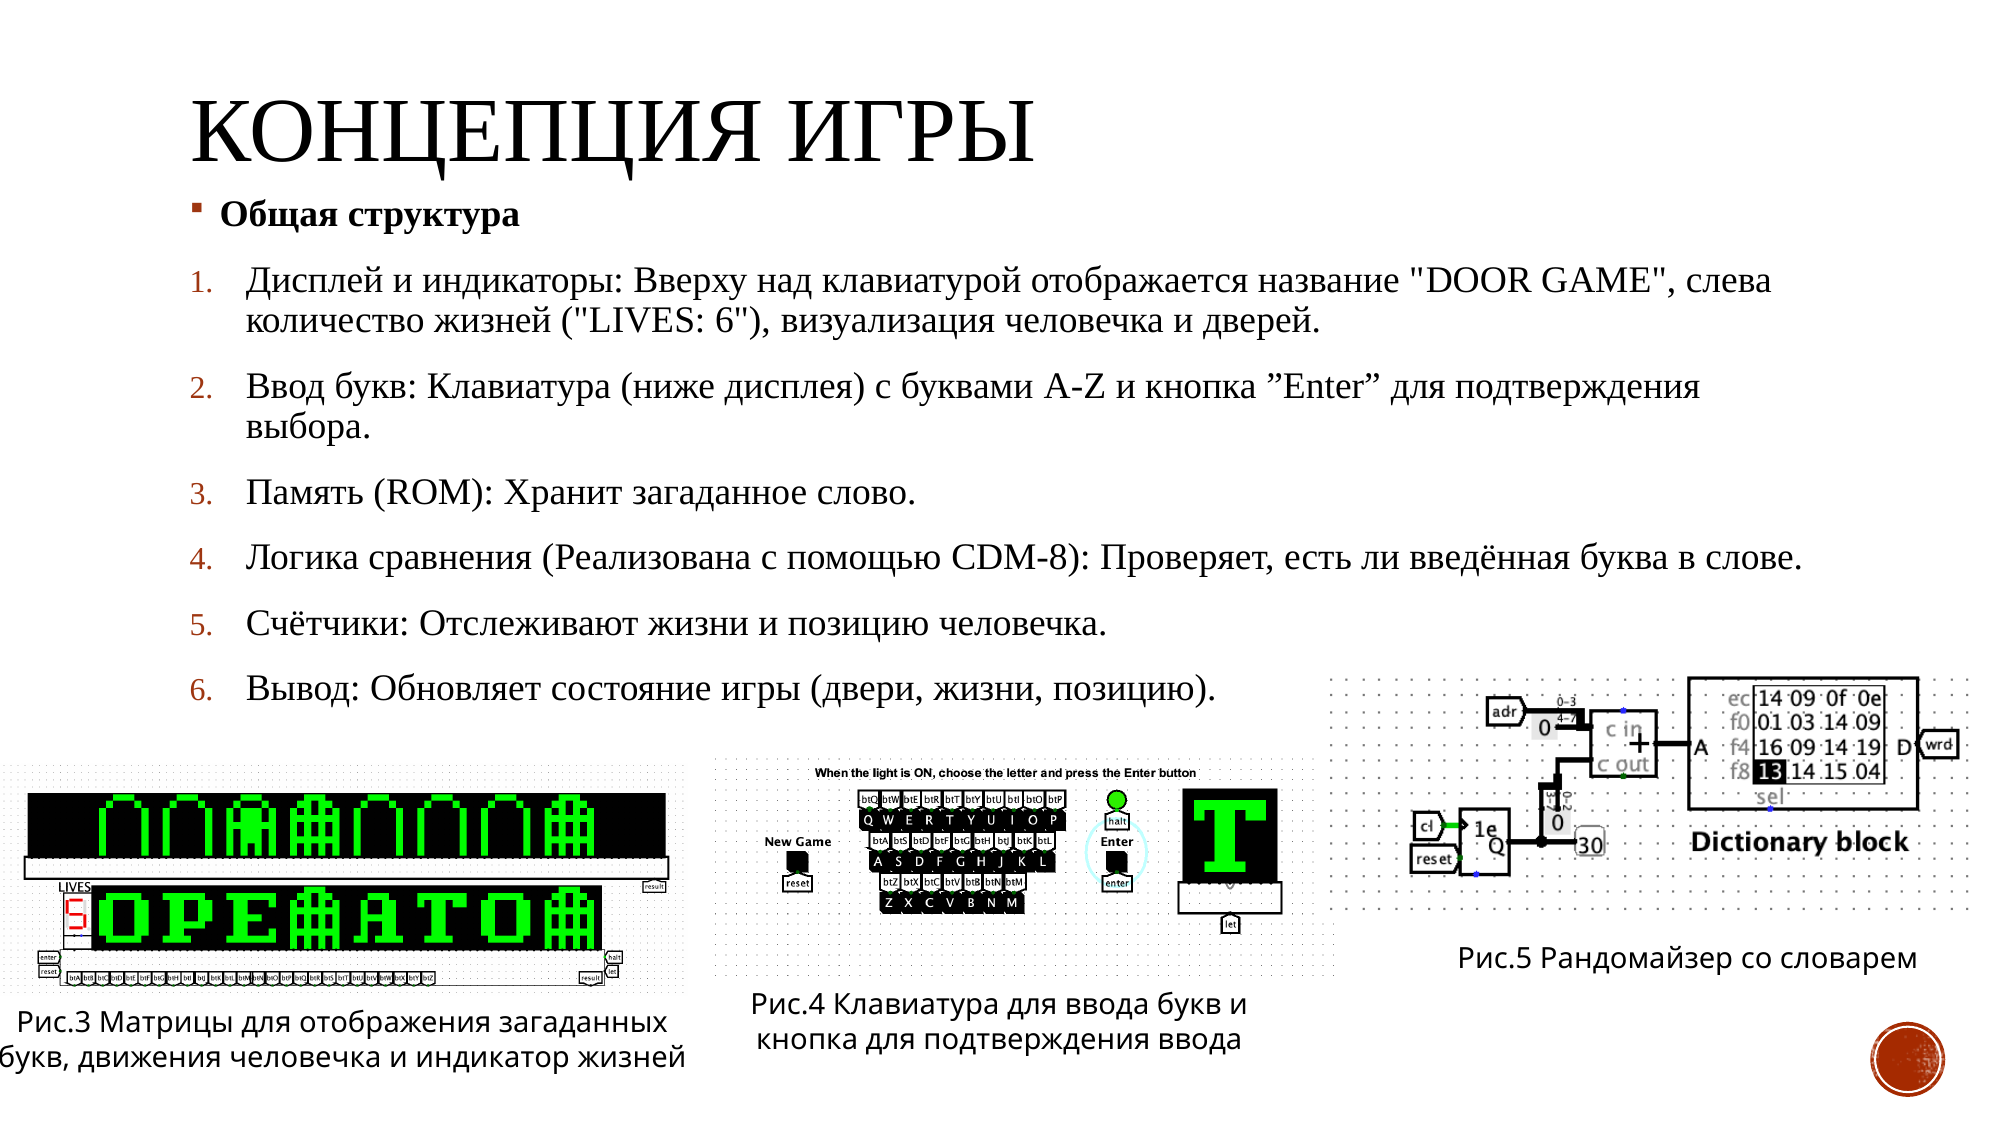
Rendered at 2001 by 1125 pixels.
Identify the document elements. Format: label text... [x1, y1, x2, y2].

title Концепция игры [175, 0, 1826, 264]
picture [713, 668, 1975, 979]
list Общая структура Дисплей и индикаторы: Вверху над клавиатурой отображается название "DOOR GAME", слева количество жизней ("LIVES: 6"), визуализация человечка и дверей. Ввод букв: Клавиатура (ниже дисплея) с буквами A-Z и кнопка ”Enter” для подтверждения выбора. Память (ROM): Хранит загаданное слово. Логика сравнения (Реализована с помощью CDM-8): Проверяет, есть ли введённая буква в слове. Счётчики: Отслеживают жизни и позицию человечка. Вывод: Обновляет состояние игры (двери, жизни, позицию). [174, 187, 1825, 852]
text_box Рис.5 Рандомайзер со словарем [1442, 931, 1934, 982]
text_box Рис.3 Матрицы для отображения загаданных букв, движения человечка и индикатор жизней [0, 995, 703, 1081]
text_box Рис.4 Клавиатура для ввода букв и кнопка для подтверждения ввода [715, 979, 1284, 1063]
picture [0, 763, 688, 996]
